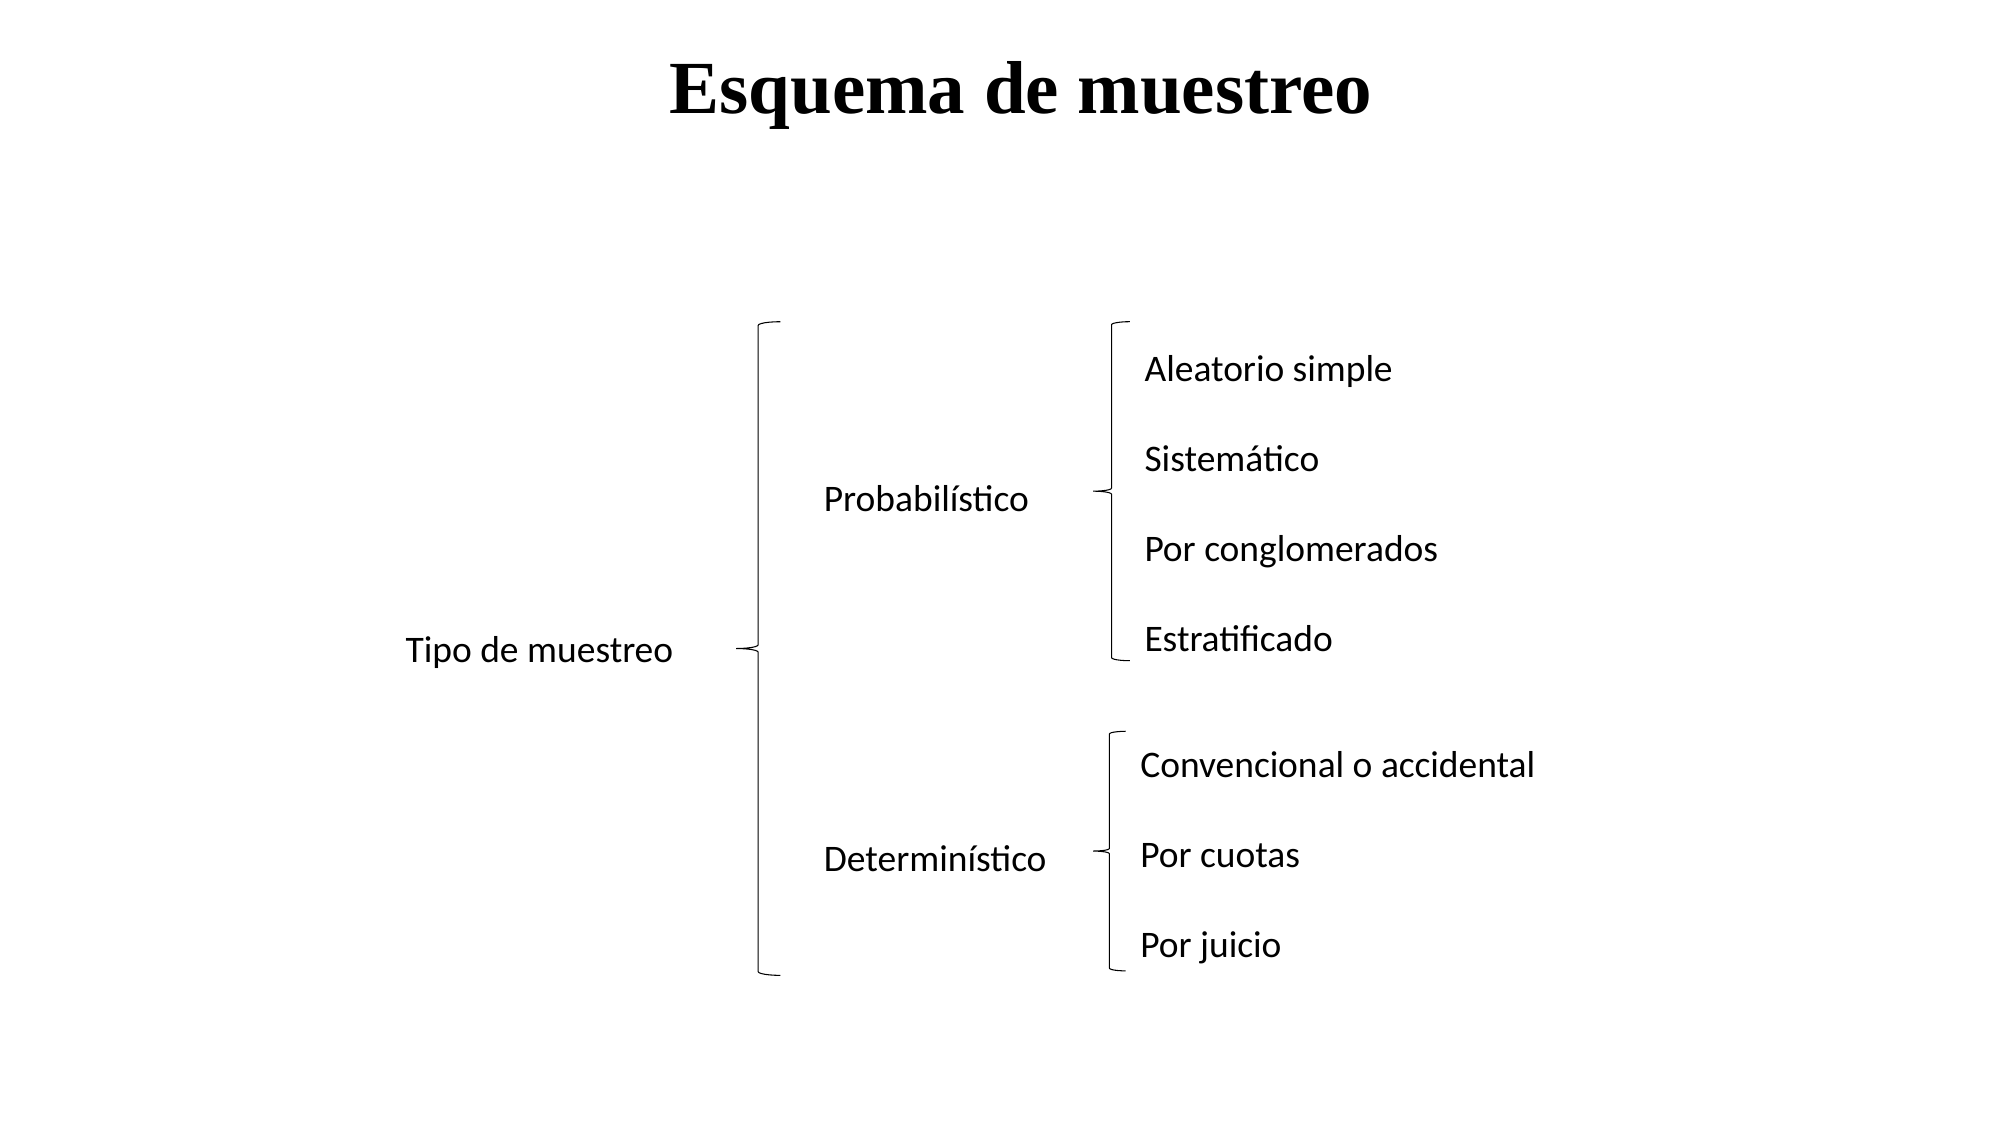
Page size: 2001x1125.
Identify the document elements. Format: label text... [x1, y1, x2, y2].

text_box Esquema de muestreo [162, 31, 1880, 136]
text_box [390, 321, 1611, 976]
